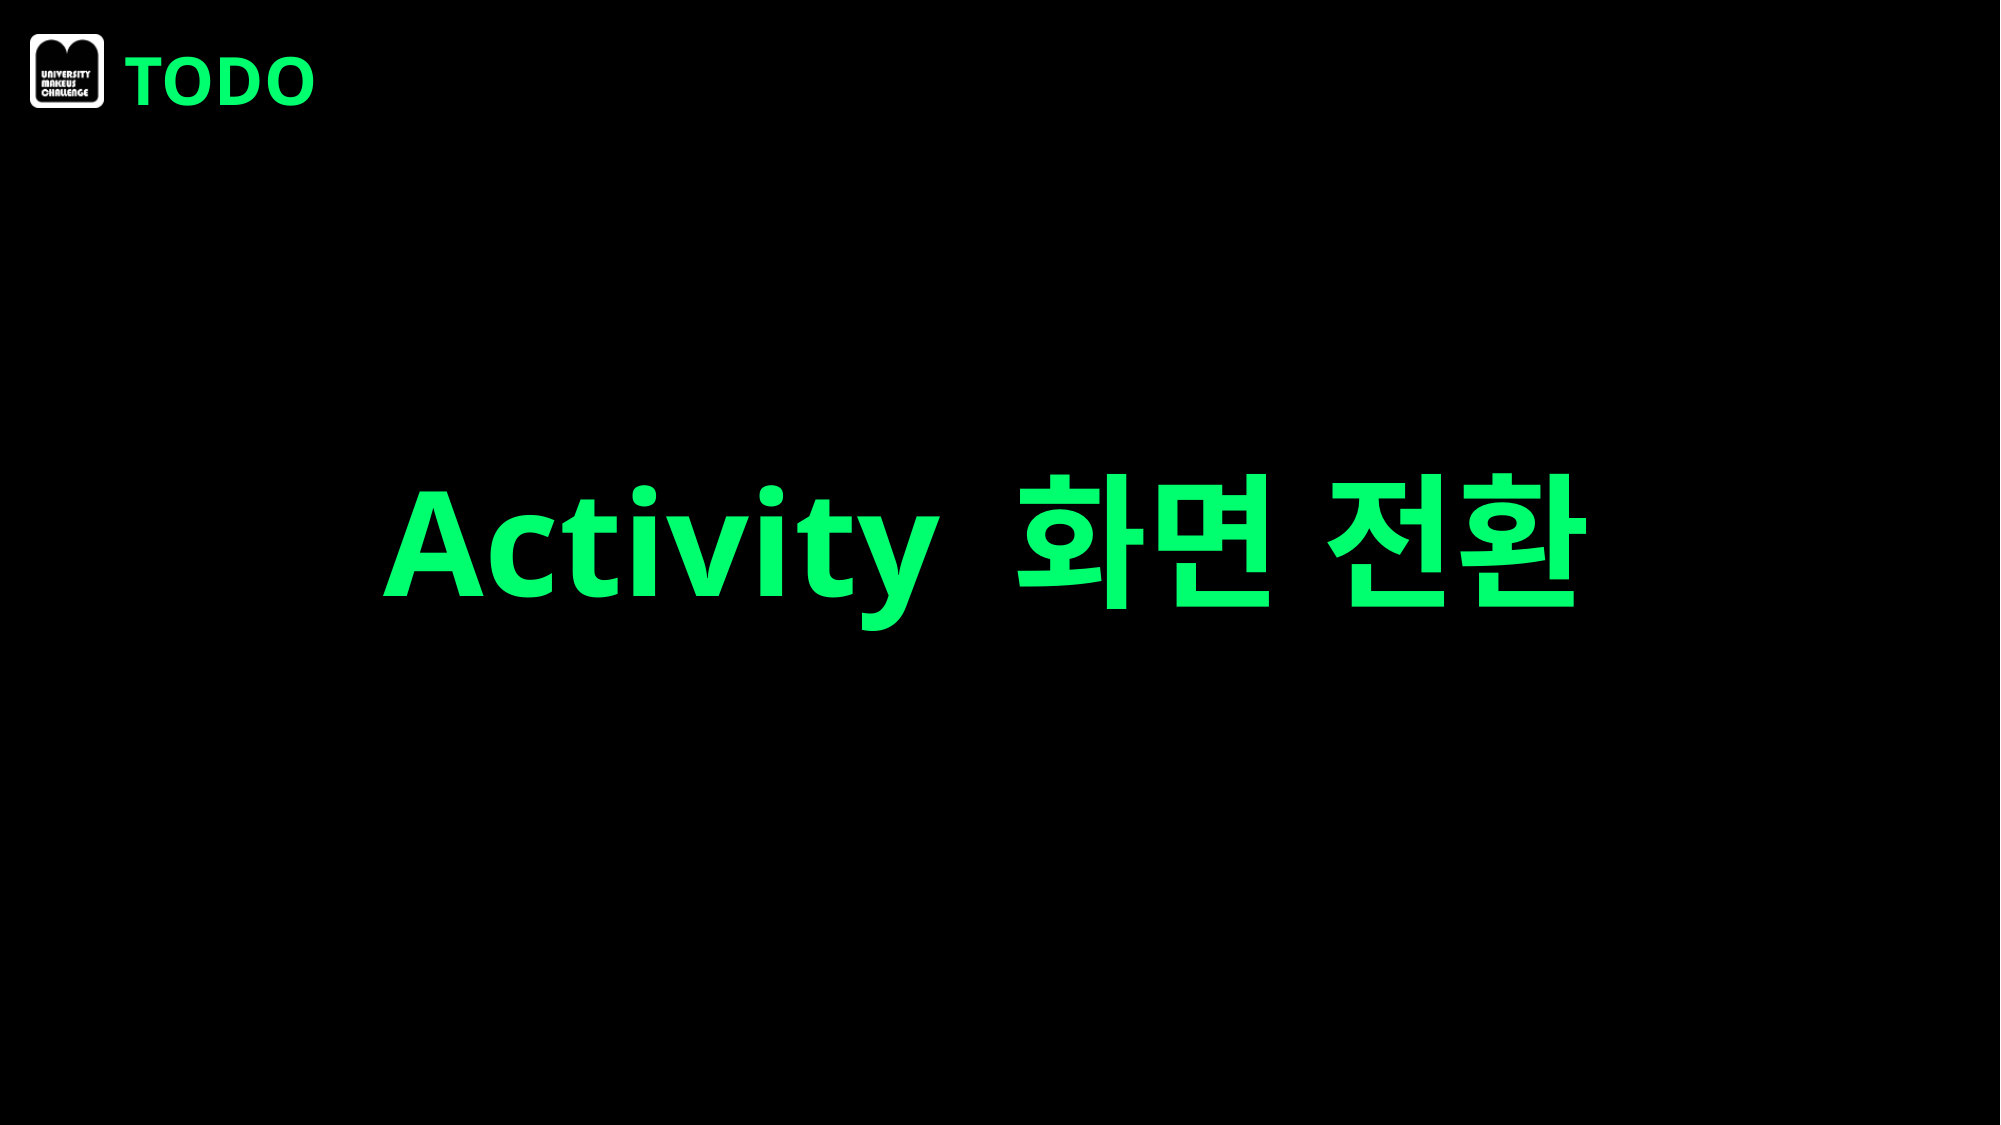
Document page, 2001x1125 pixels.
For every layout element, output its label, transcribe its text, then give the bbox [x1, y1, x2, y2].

text_box Activity 화면 전환 [369, 442, 1606, 633]
picture [30, 34, 104, 108]
text_box TODO [109, 31, 333, 126]
